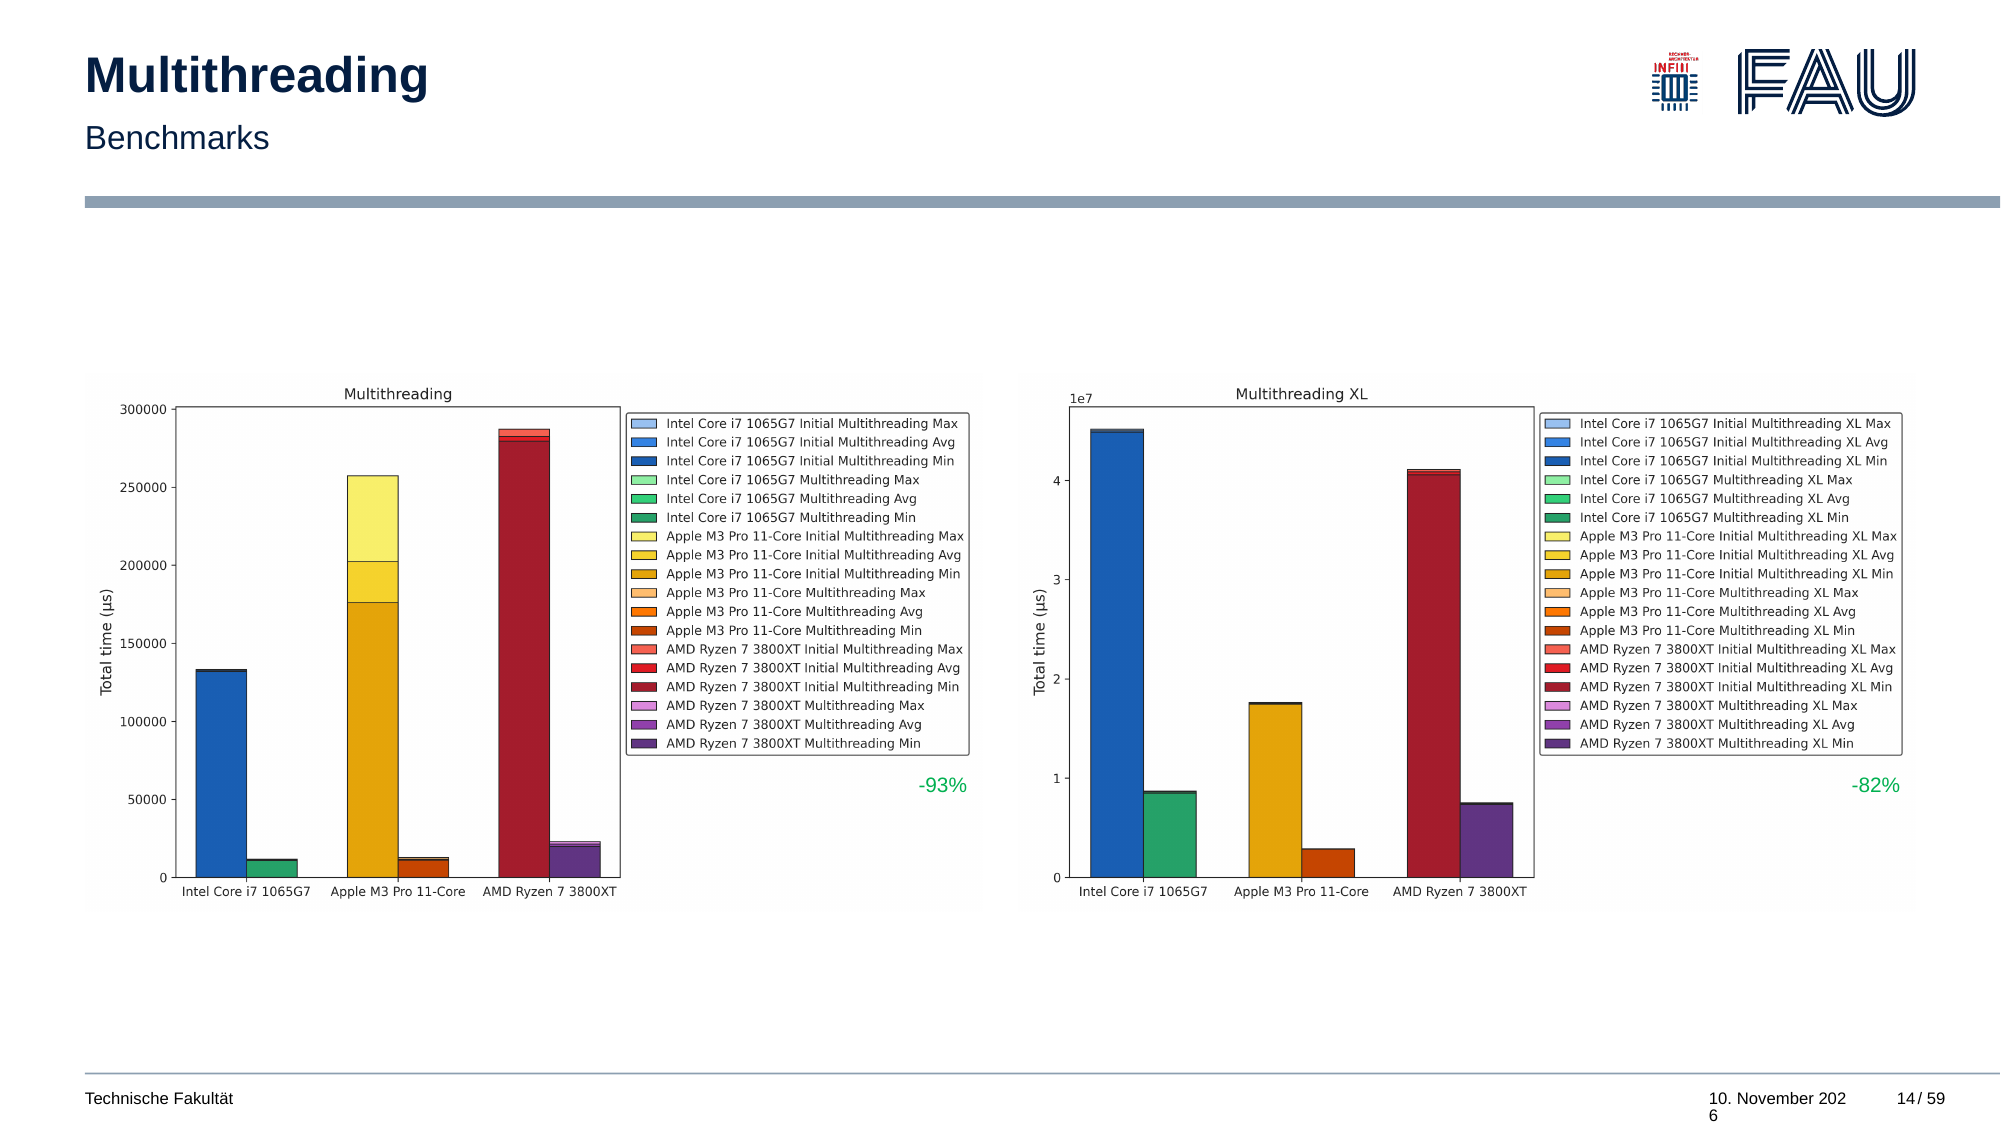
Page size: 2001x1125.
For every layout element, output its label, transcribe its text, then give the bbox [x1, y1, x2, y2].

list Benchmarks [85, 112, 1208, 751]
picture [1611, 50, 1739, 115]
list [84, 373, 983, 912]
slide_number 24. März 2025 [1708, 1088, 1849, 1109]
slide_number 14 [1883, 1088, 1916, 1109]
title Multithreading [85, 49, 1209, 104]
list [1018, 373, 1916, 912]
footer Technische Fakultät [85, 1088, 983, 1109]
